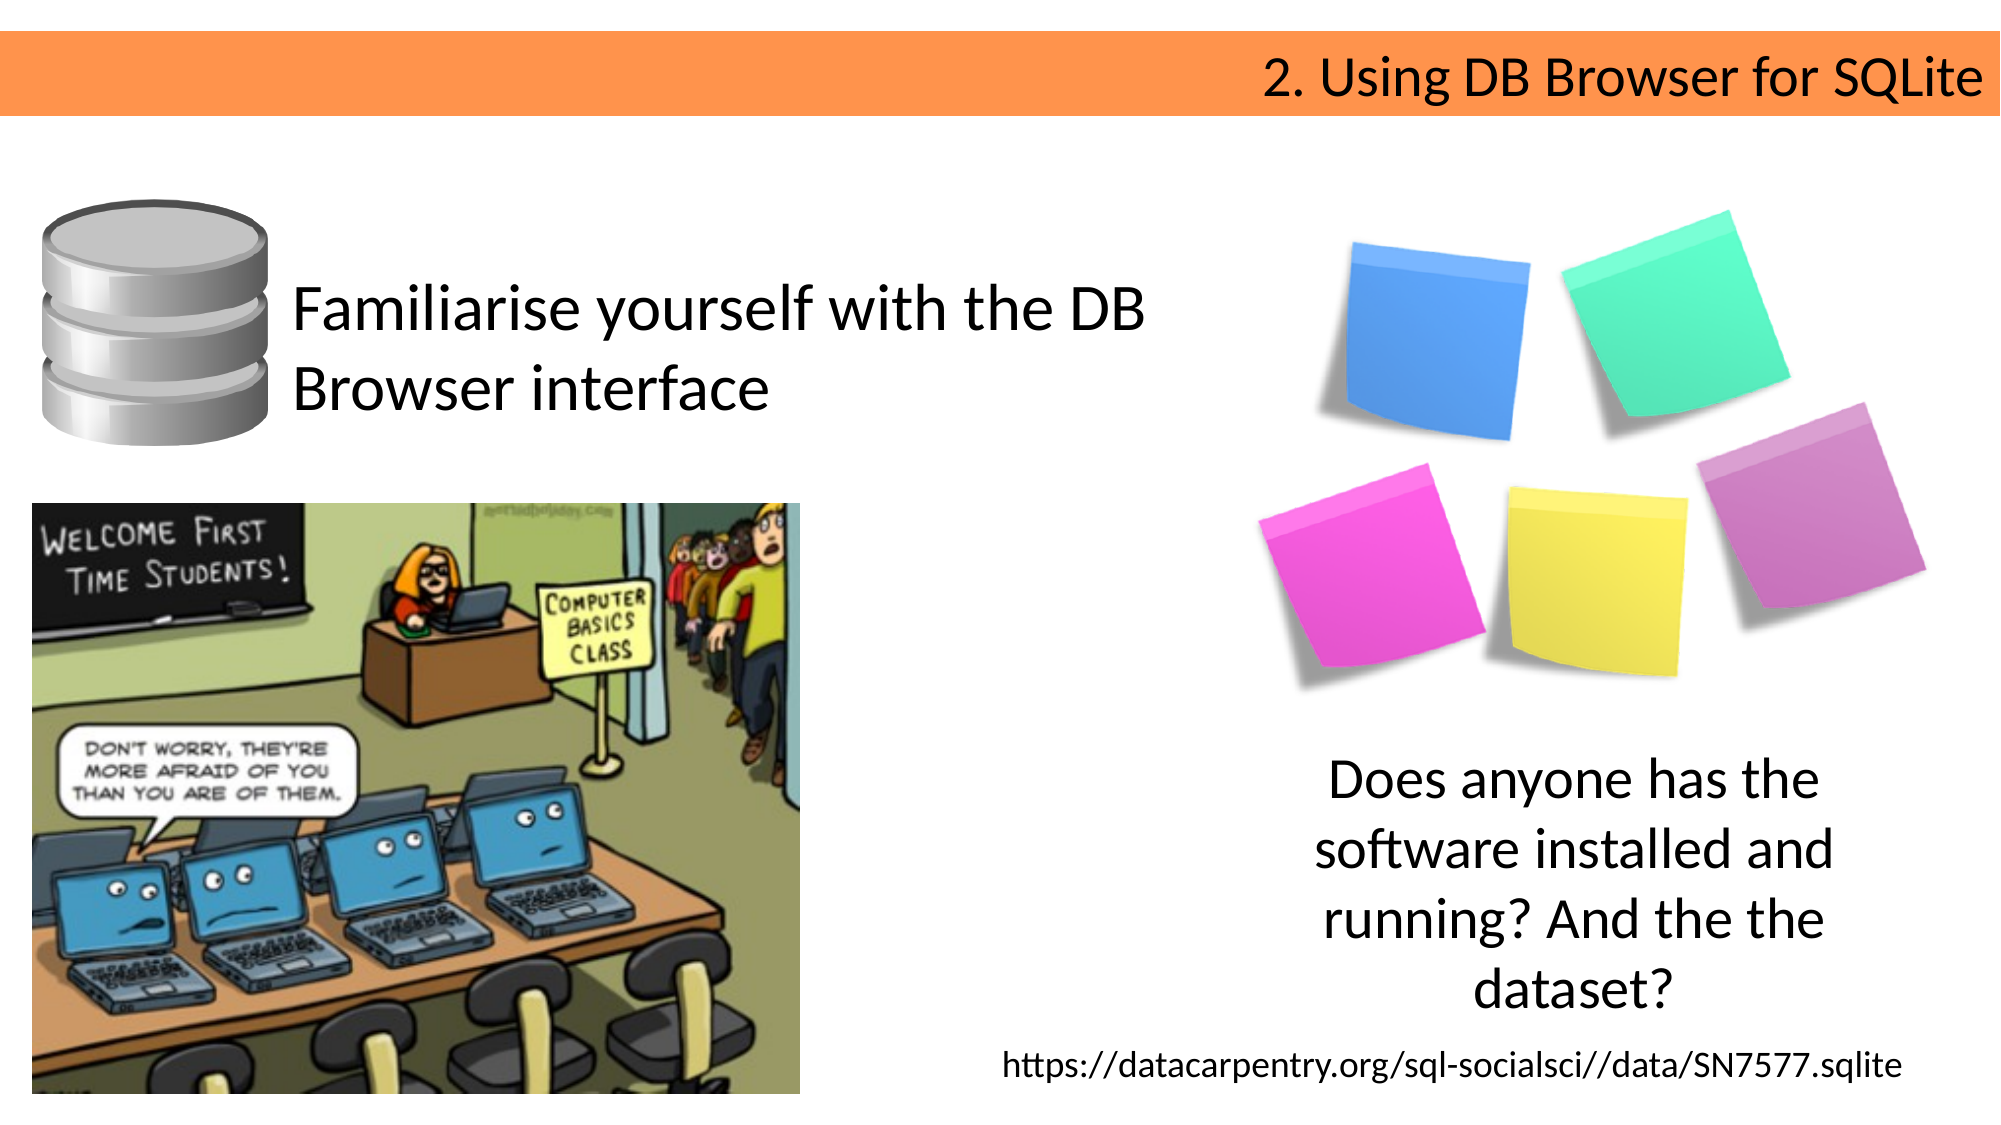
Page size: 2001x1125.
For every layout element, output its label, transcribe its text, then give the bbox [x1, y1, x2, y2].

picture [32, 199, 278, 446]
text_box https://datacarpentry.org/sql-socialsci//data/SN7577.sqlite [987, 1033, 1919, 1093]
picture [1242, 199, 1940, 733]
text_box 2. Using DB Browser for SQLite [0, 31, 2000, 116]
text_box Familiarise yourself with the DB Browser interface [278, 256, 1200, 431]
picture [32, 503, 800, 1094]
text_box Does anyone has the software installed and running? And the the dataset? [1261, 733, 1888, 1028]
